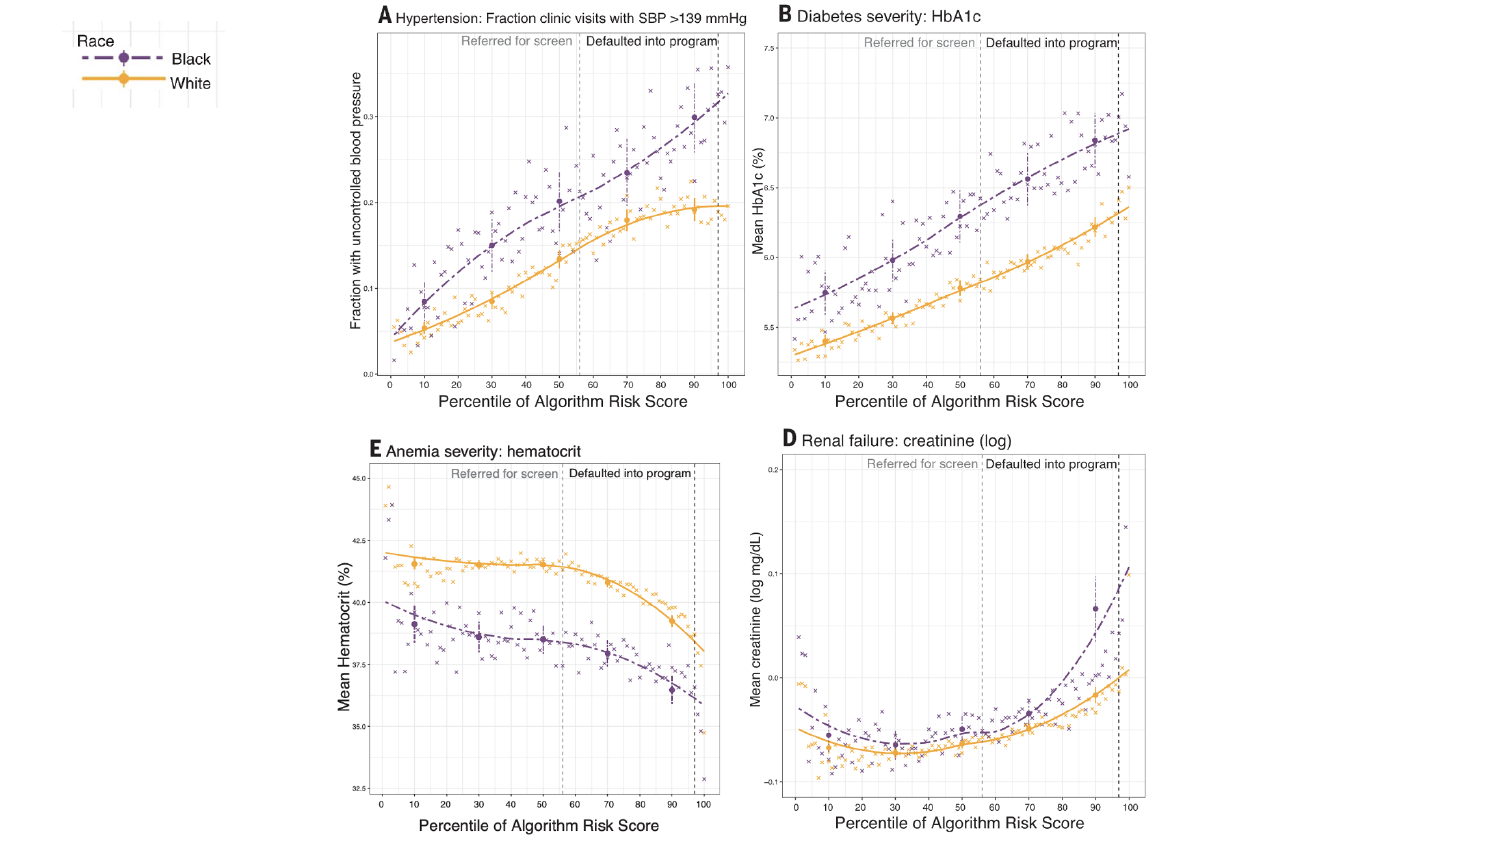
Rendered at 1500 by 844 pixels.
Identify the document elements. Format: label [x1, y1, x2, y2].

picture [330, 0, 1170, 841]
picture [62, 21, 226, 108]
